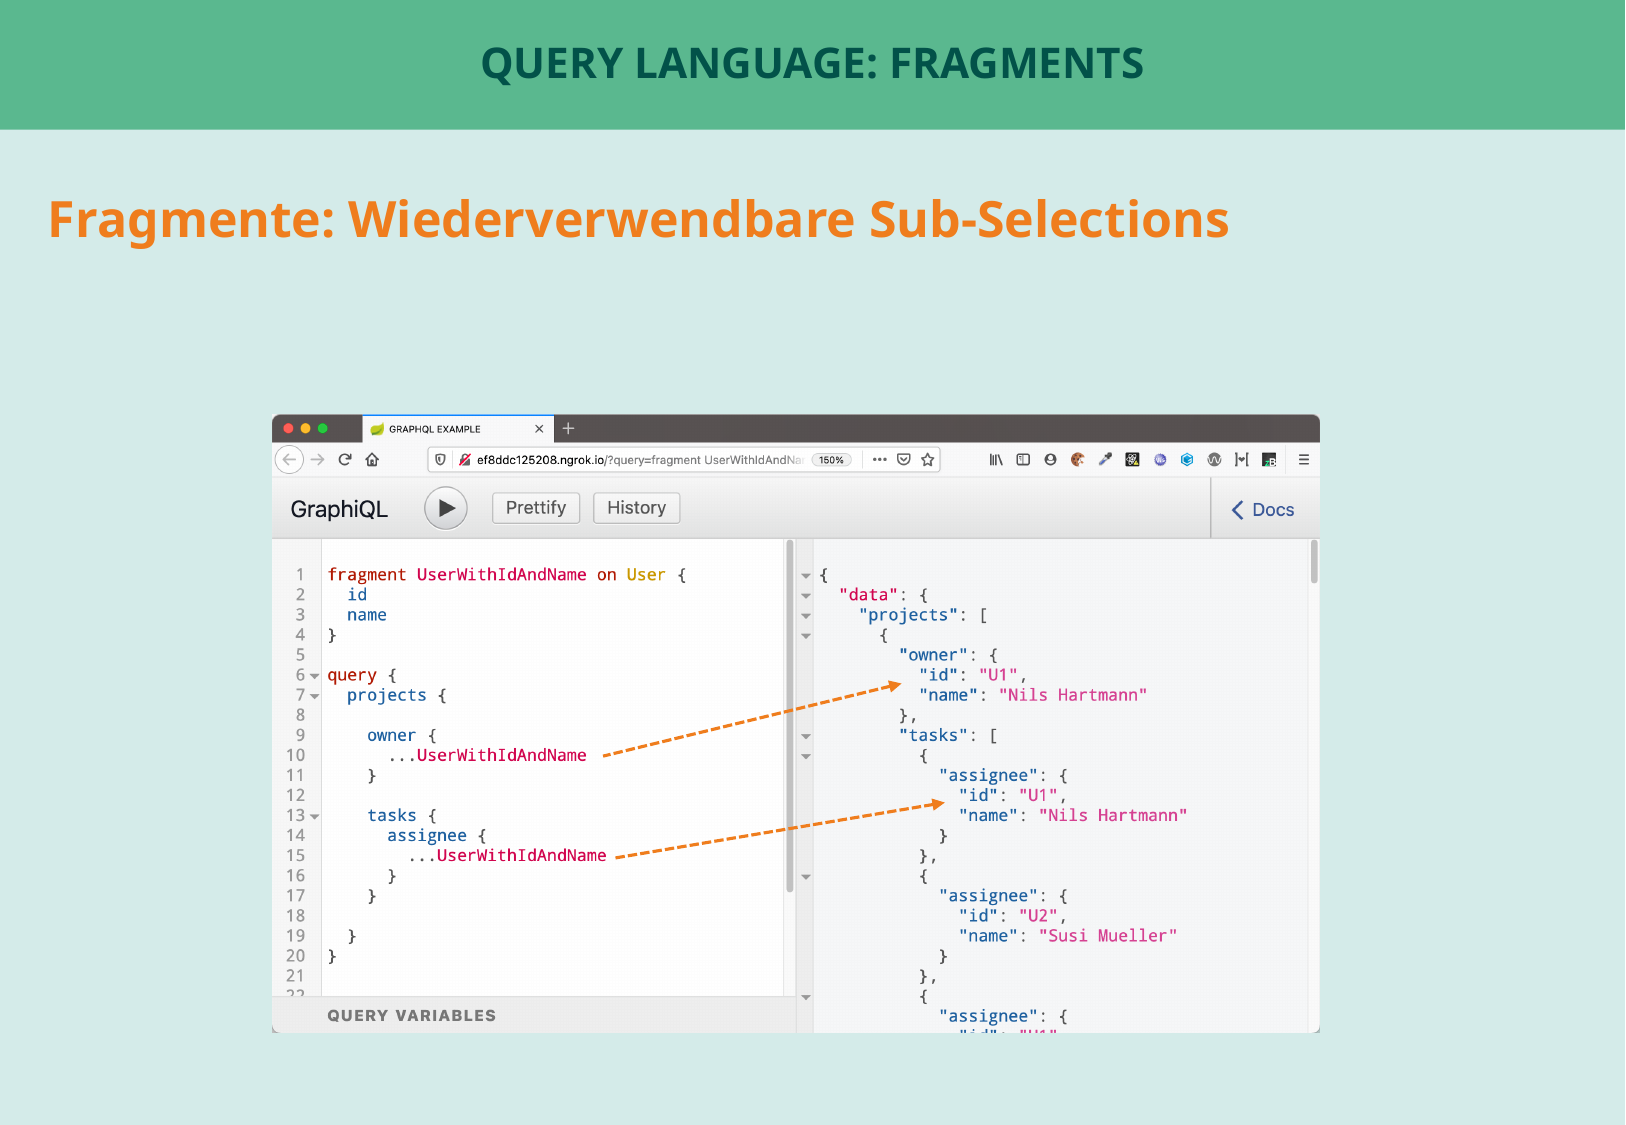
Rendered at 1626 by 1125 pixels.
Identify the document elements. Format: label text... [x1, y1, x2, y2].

picture [272, 414, 1320, 1033]
text_box Fragmente: Wiederverwendbare Sub-Selections [33, 168, 1592, 255]
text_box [602, 683, 902, 757]
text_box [613, 802, 945, 859]
title query Language: Fragments [0, 0, 1625, 130]
